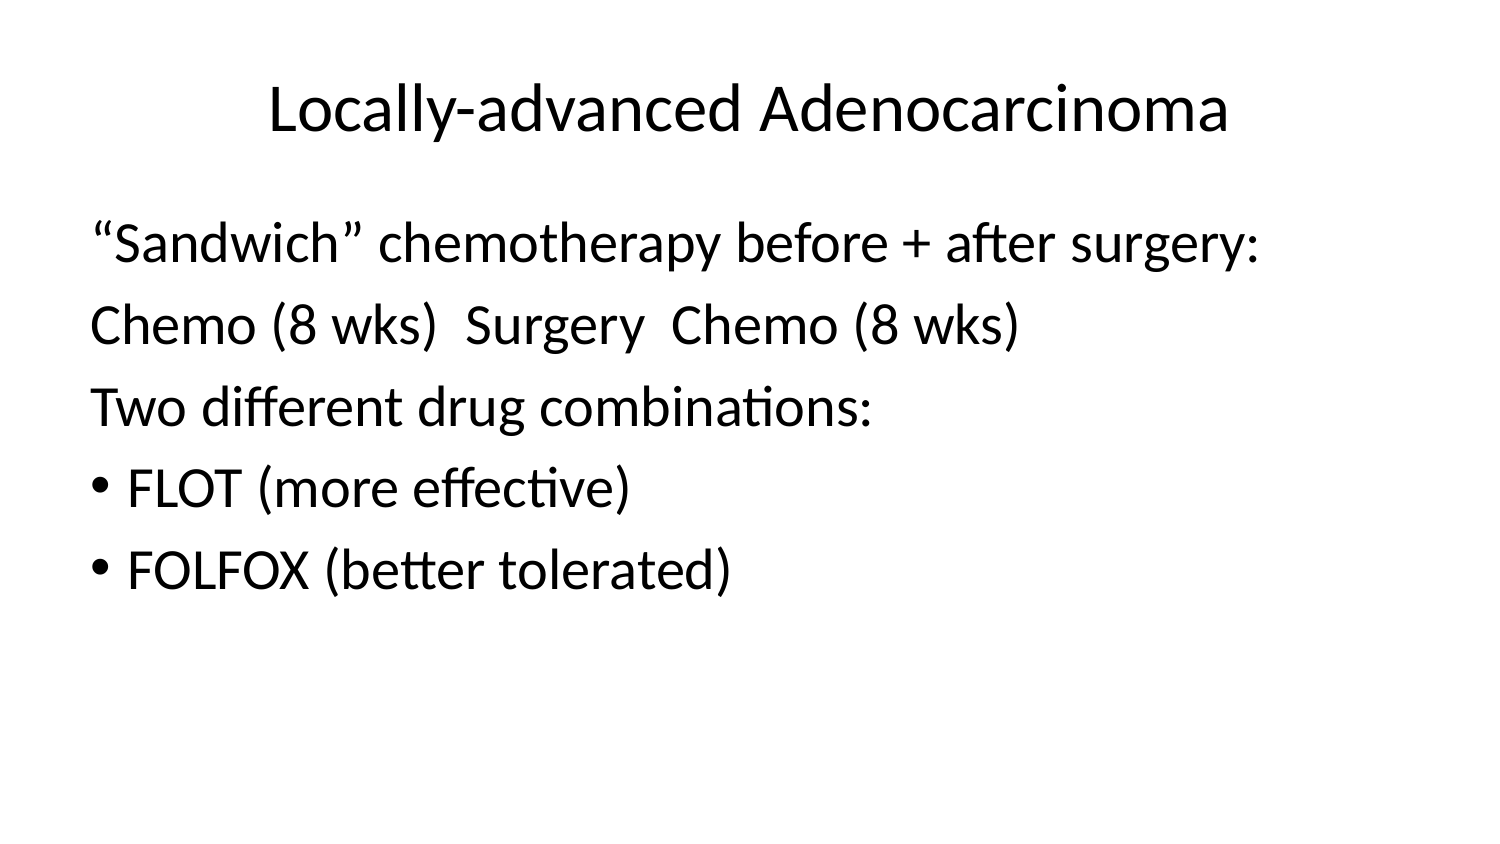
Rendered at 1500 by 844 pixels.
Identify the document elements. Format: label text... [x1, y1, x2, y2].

title Locally-advanced Adenocarcinoma [75, 33, 1425, 175]
